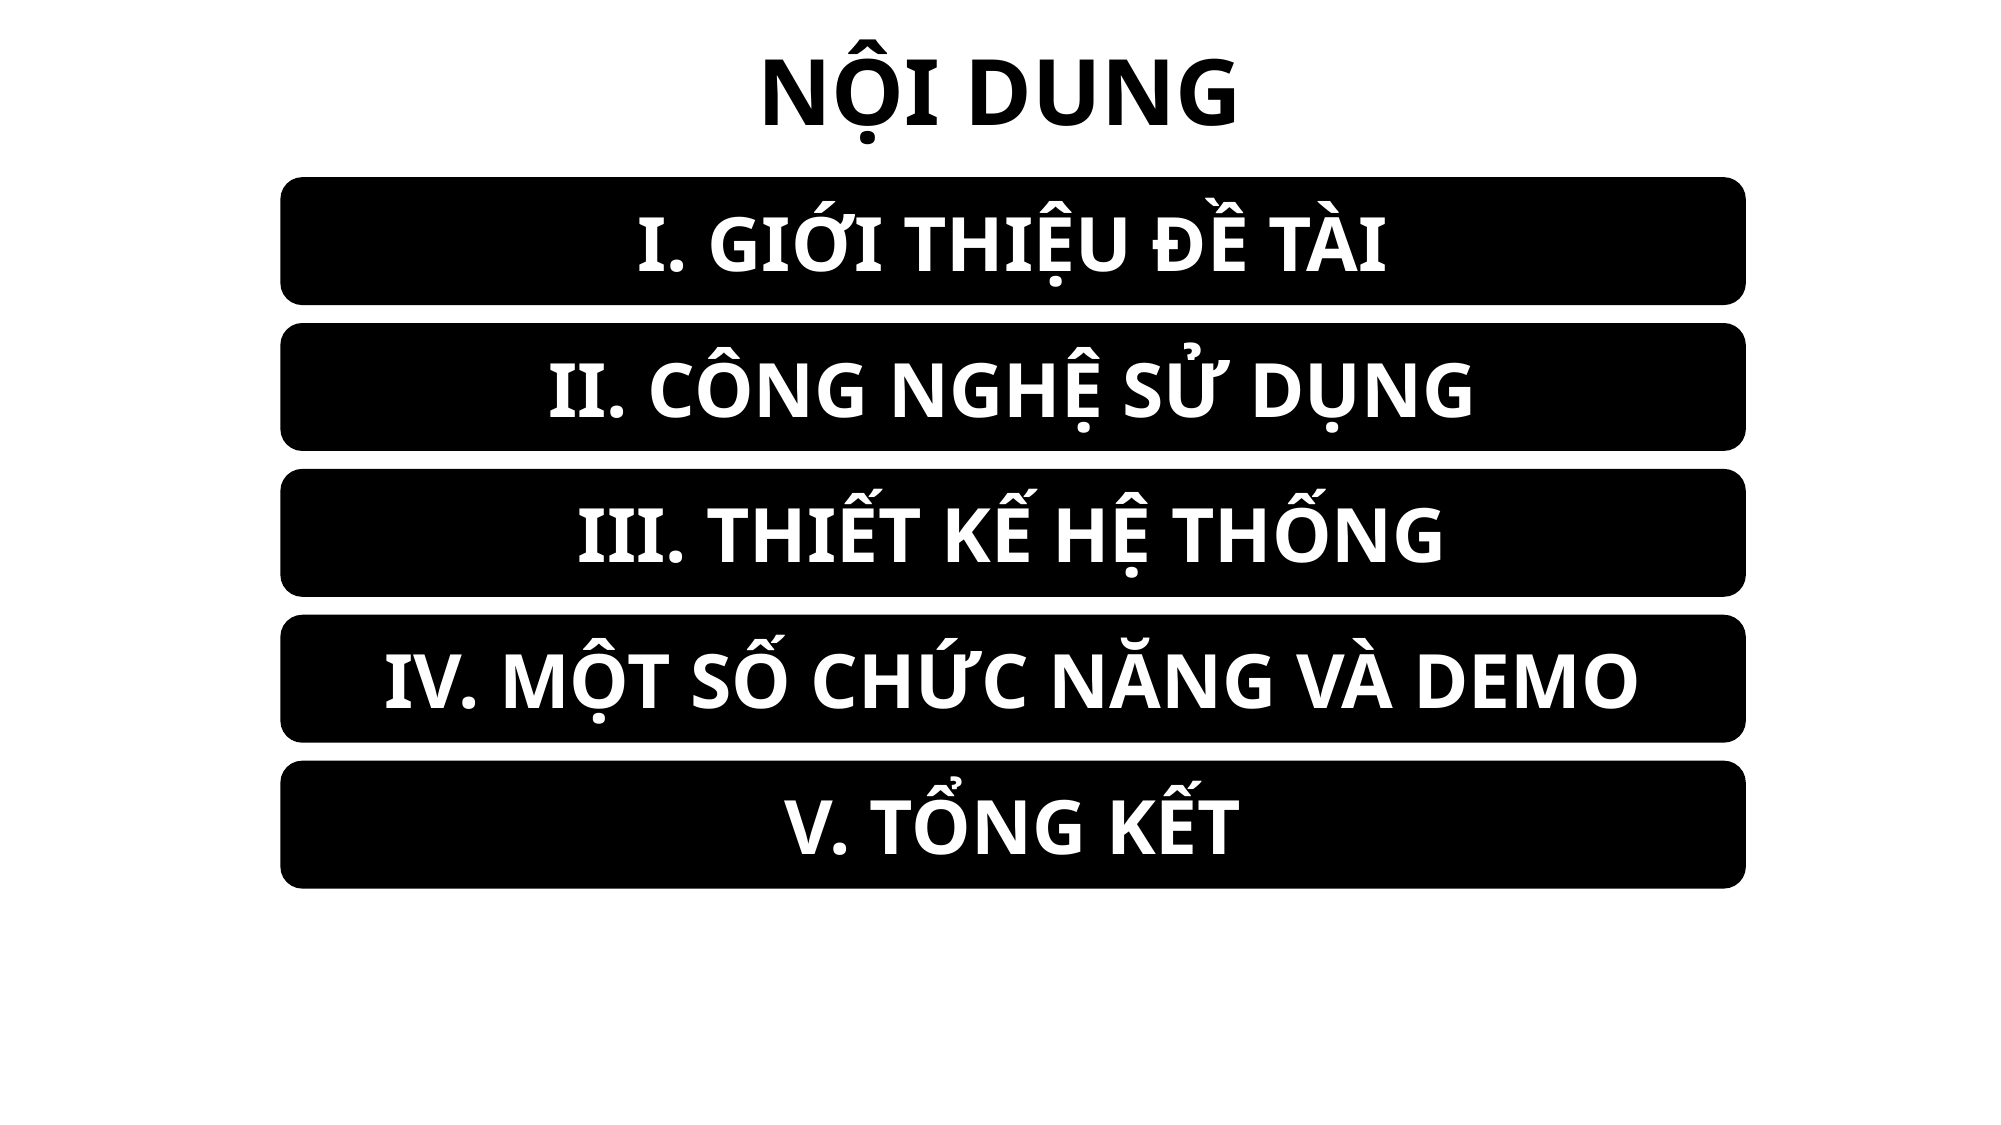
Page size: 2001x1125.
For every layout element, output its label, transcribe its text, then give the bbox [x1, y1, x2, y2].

title NỘI DUNG [137, 32, 1863, 159]
text_box I. GIỚI THIỆU ĐỀ TÀI [280, 177, 1746, 306]
text_box III. THIẾT KẾ HỆ THỐNG [280, 468, 1746, 597]
text_box IV. MỘT SỐ CHỨC NĂNG VÀ DEMO [280, 614, 1746, 743]
text_box II. CÔNG NGHỆ SỬ DỤNG [280, 323, 1746, 451]
text_box V. TỔNG KẾT [280, 760, 1746, 889]
